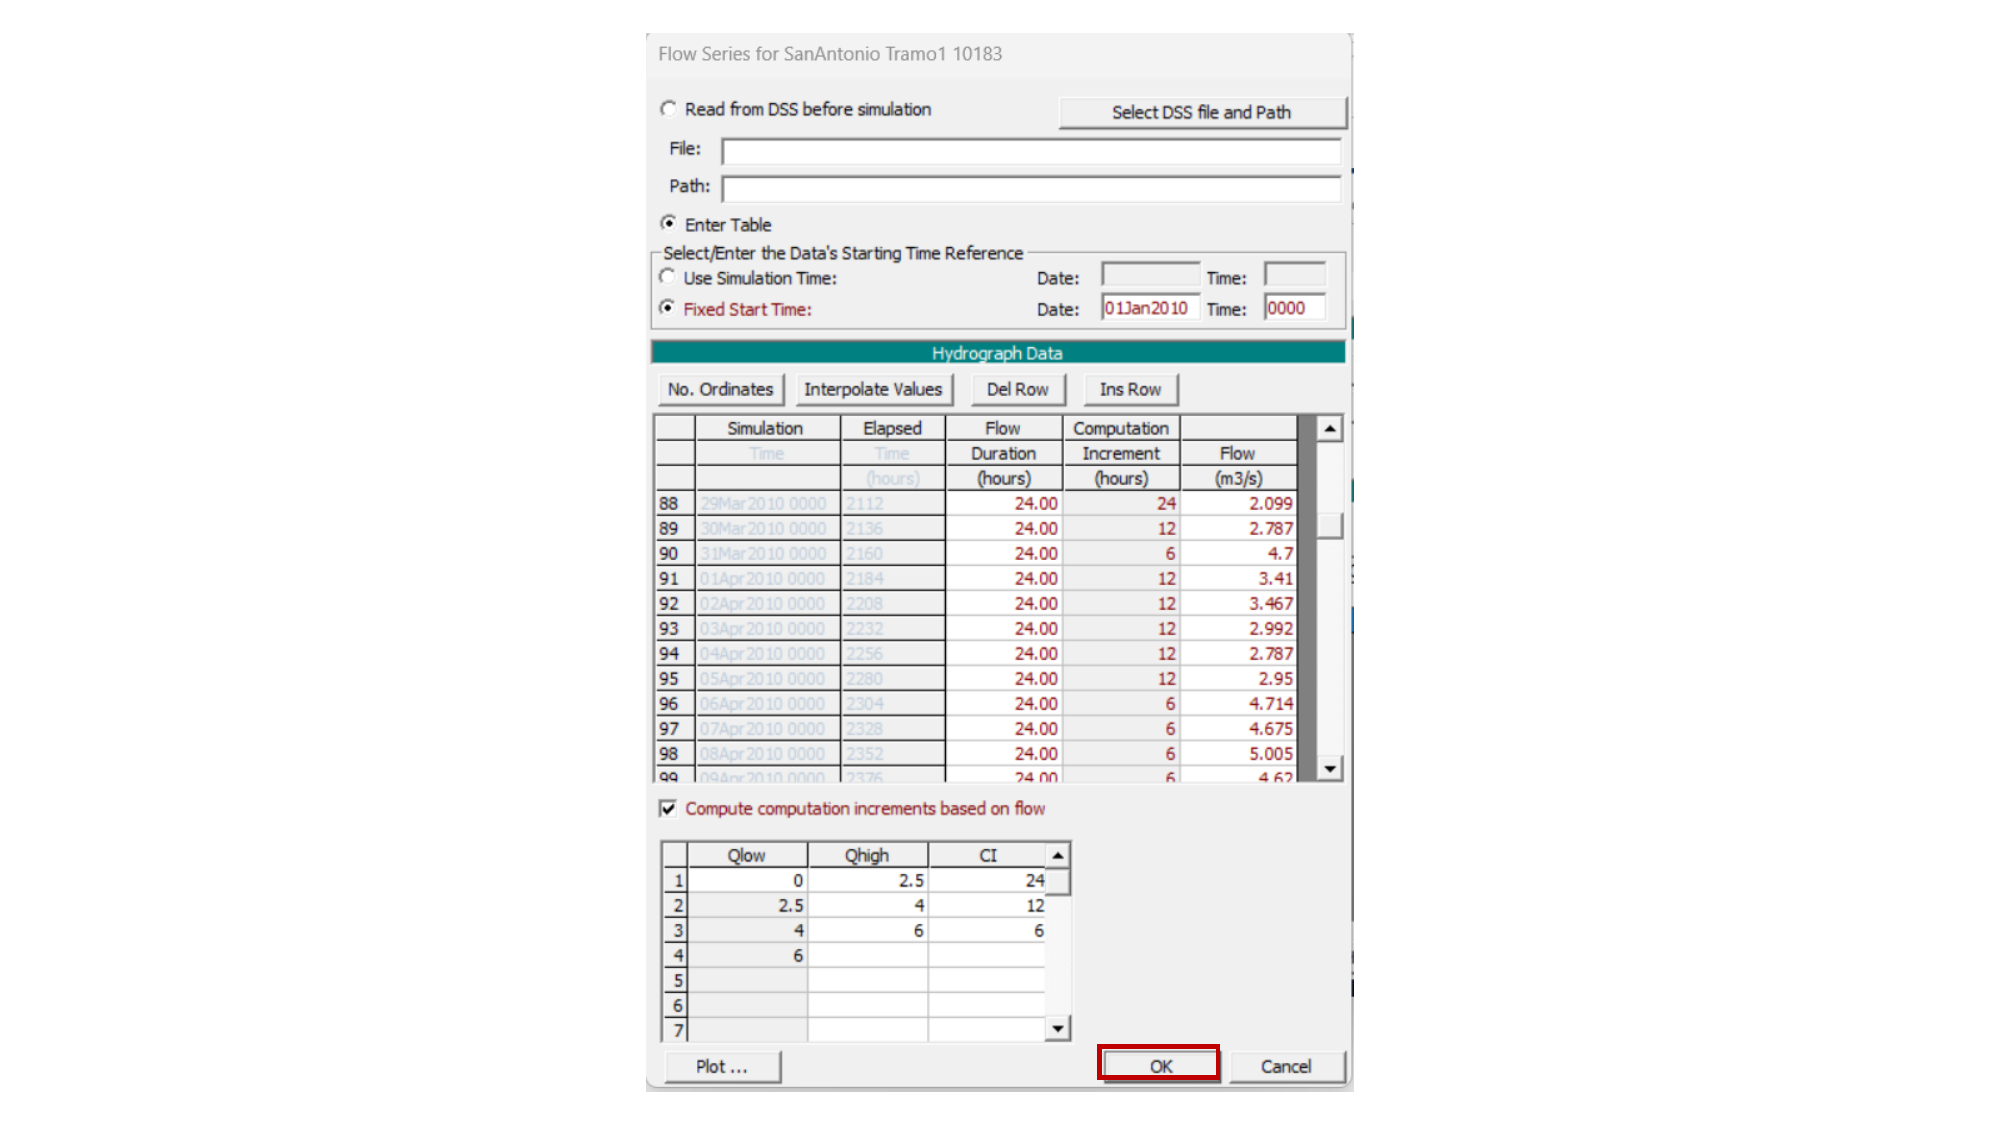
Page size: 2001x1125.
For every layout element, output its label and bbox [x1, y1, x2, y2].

text_box [646, 33, 1354, 1092]
